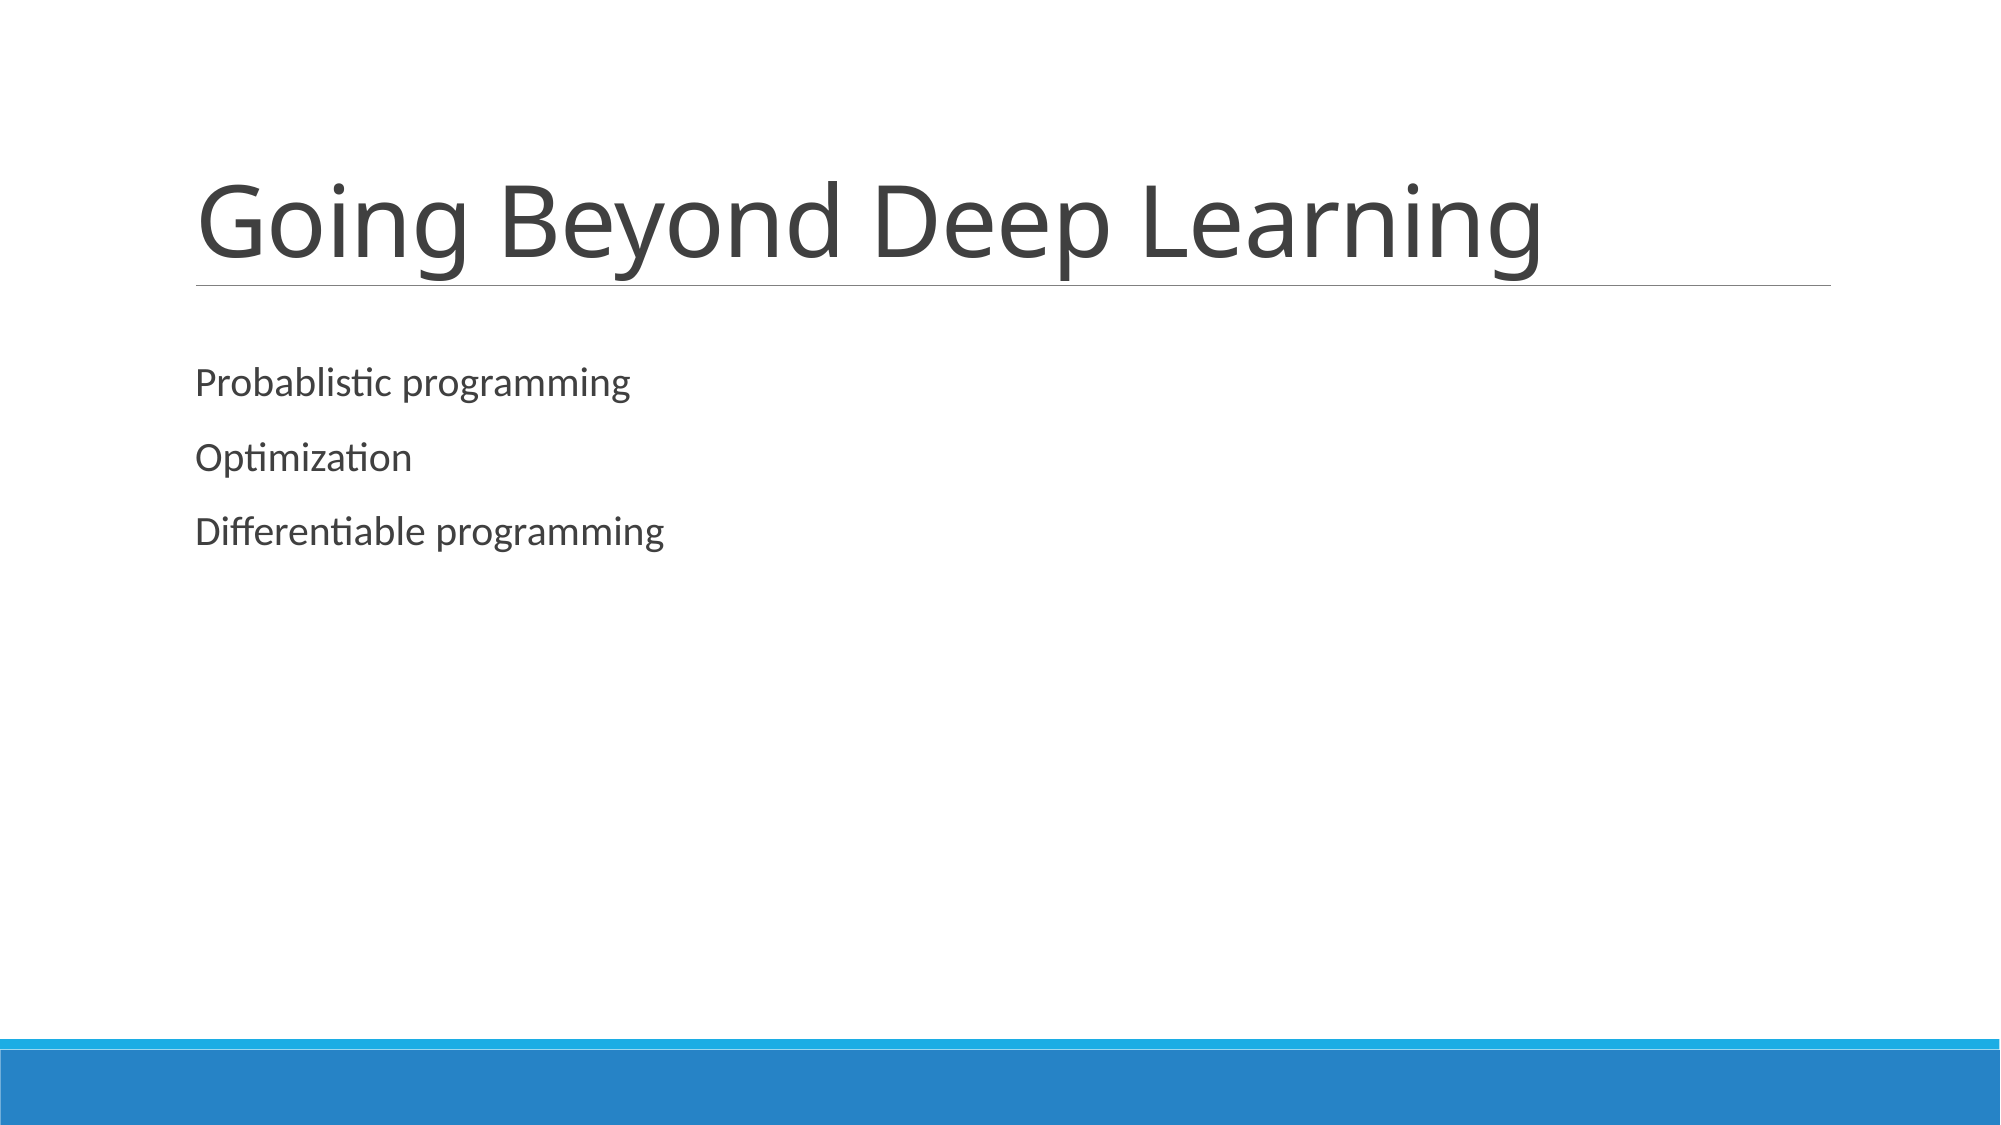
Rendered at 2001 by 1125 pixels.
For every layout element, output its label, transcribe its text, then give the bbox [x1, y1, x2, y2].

title Going Beyond Deep Learning [180, 47, 1830, 285]
list Probablistic programming Optimization Differentiable programming [180, 353, 1830, 963]
